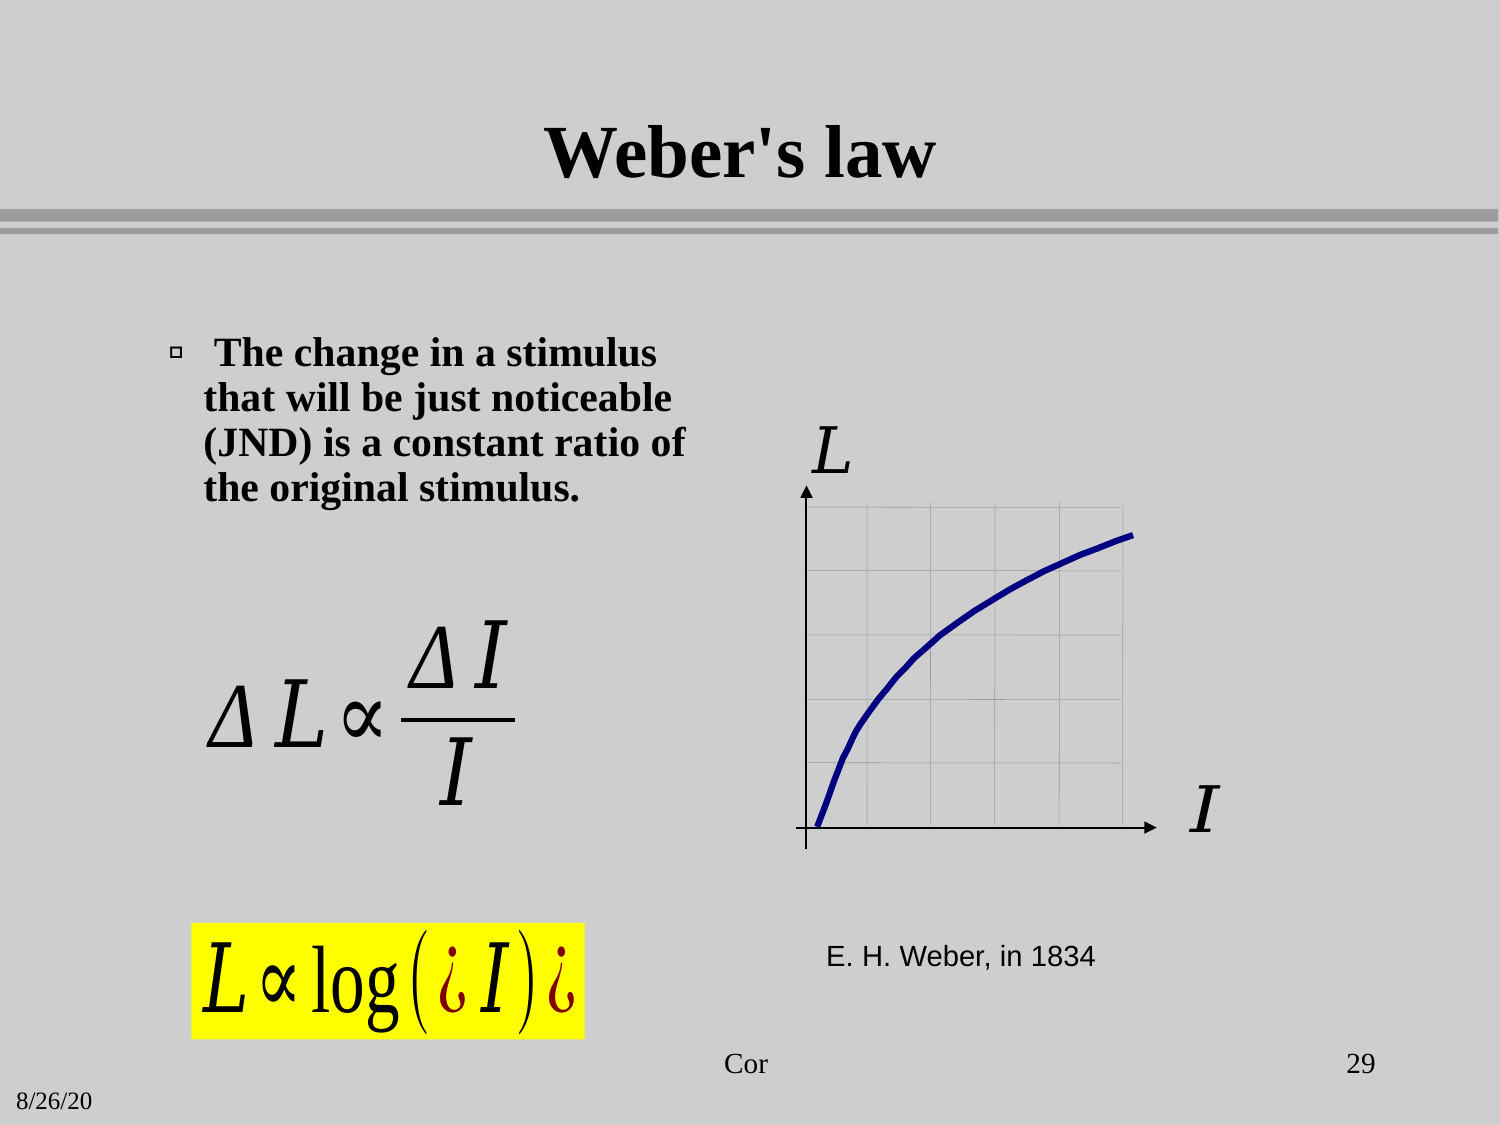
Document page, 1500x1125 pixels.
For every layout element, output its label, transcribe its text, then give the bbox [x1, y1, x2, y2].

text_box E. H. Weber, in 1834 [818, 929, 1113, 980]
list The change in a stimulus that will be just noticeable (JND) is a constant ratio of the original stimulus. [162, 324, 738, 1001]
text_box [191, 922, 585, 1040]
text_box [795, 416, 1227, 850]
slide_number 29 [1321, 1037, 1384, 1086]
text_box Cor [716, 1036, 784, 1087]
text_box 8/26/20 [8, 1076, 101, 1122]
title Weber's law [162, 11, 1338, 201]
